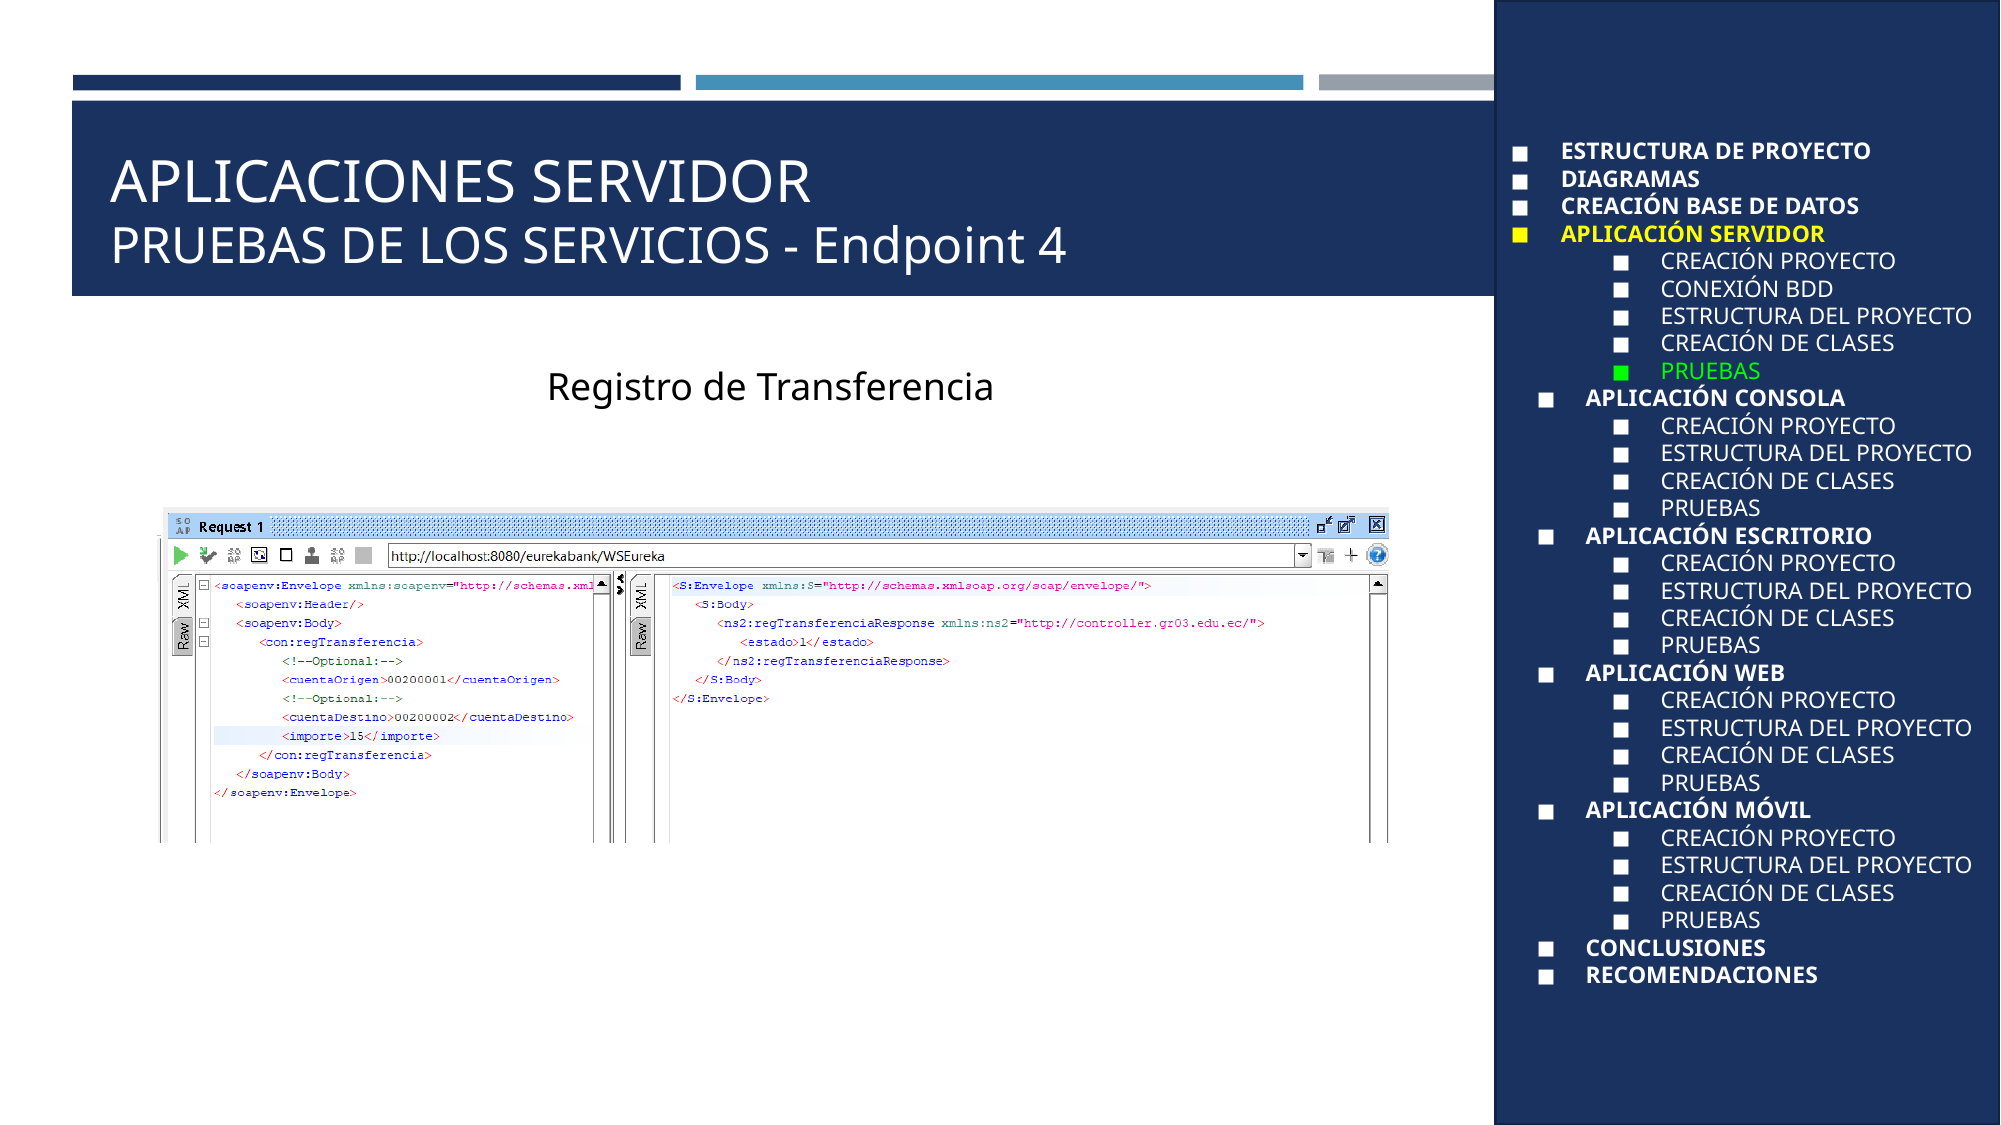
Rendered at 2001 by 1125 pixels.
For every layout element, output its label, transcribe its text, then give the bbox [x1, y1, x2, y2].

list Registro de Transferencia [75, 321, 1467, 450]
text_box ESTRUCTURA DE PROYECTO DIAGRAMAS CREACIÓN BASE DE DATOS APLICACIÓN SERVIDOR CREACIÓN PROYECTO CONEXIÓN BDD ESTRUCTURA DEL PROYECTO CREACIÓN DE CLASES PRUEBAS APLICACIÓN CONSOLA CREACIÓN PROYECTO ESTRUCTURA DEL PROYECTO CREACIÓN DE CLASES PRUEBAS APLICACIÓN ESCRITORIO CREACIÓN PROYECTO ESTRUCTURA DEL PROYECTO CREACIÓN DE CLASES PRUEBAS APLICACIÓN WEB CREACIÓN PROYECTO ESTRUCTURA DEL PROYECTO CREACIÓN DE CLASES PRUEBAS APLICACIÓN MÓVIL CREACIÓN PROYECTO ESTRUCTURA DEL PROYECTO CREACIÓN DE CLASES PRUEBAS CONCLUSIONES RECOMENDACIONES [1495, 0, 2000, 1125]
title APLICACIONES SERVIDOR PRUEBAS DE LOS SERVICIOS - Endpoint 4 [95, 115, 1486, 282]
picture [157, 507, 1389, 843]
